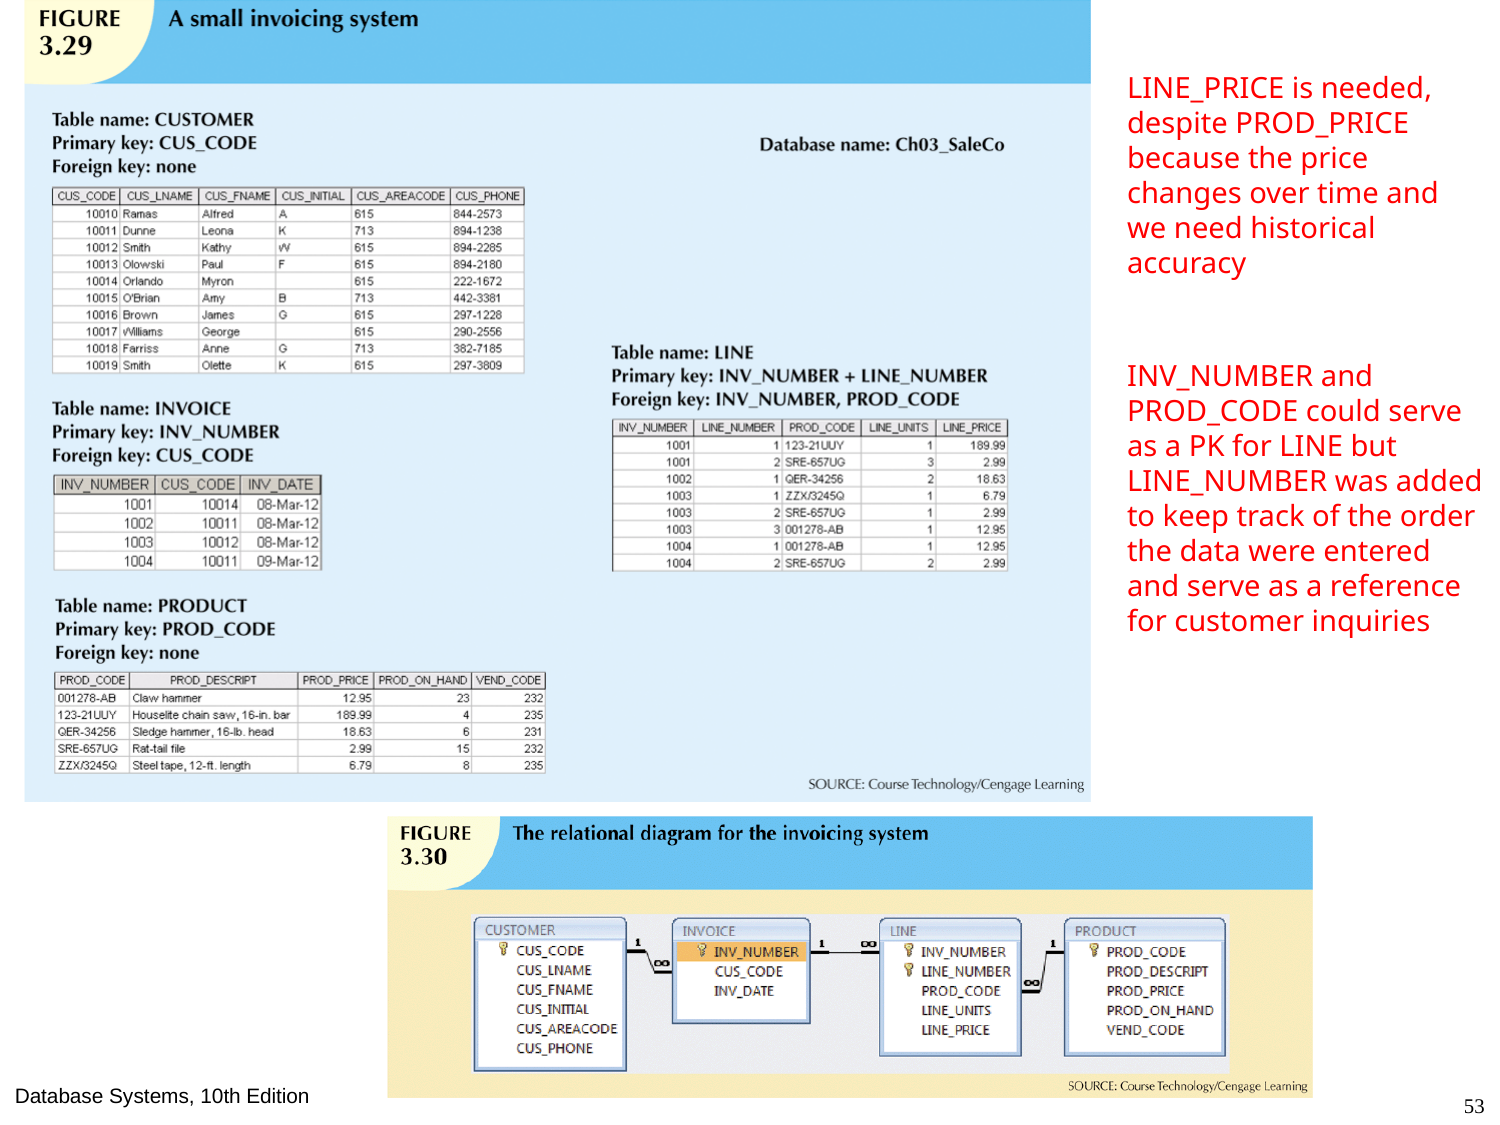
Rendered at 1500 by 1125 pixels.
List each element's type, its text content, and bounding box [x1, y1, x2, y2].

text_box INV_NUMBER and PROD_CODE could serve as a PK for LINE but LINE_NUMBER was added to keep track of the order the data were entered and serve as a reference for customer inquiries [1112, 349, 1500, 645]
text_box LINE_PRICE is needed, despite PROD_PRICE because the price changes over time and we need historical accuracy [1112, 62, 1500, 287]
picture [24, 0, 1091, 803]
picture [387, 816, 1313, 1098]
slide_number 53 [1162, 1084, 1500, 1125]
